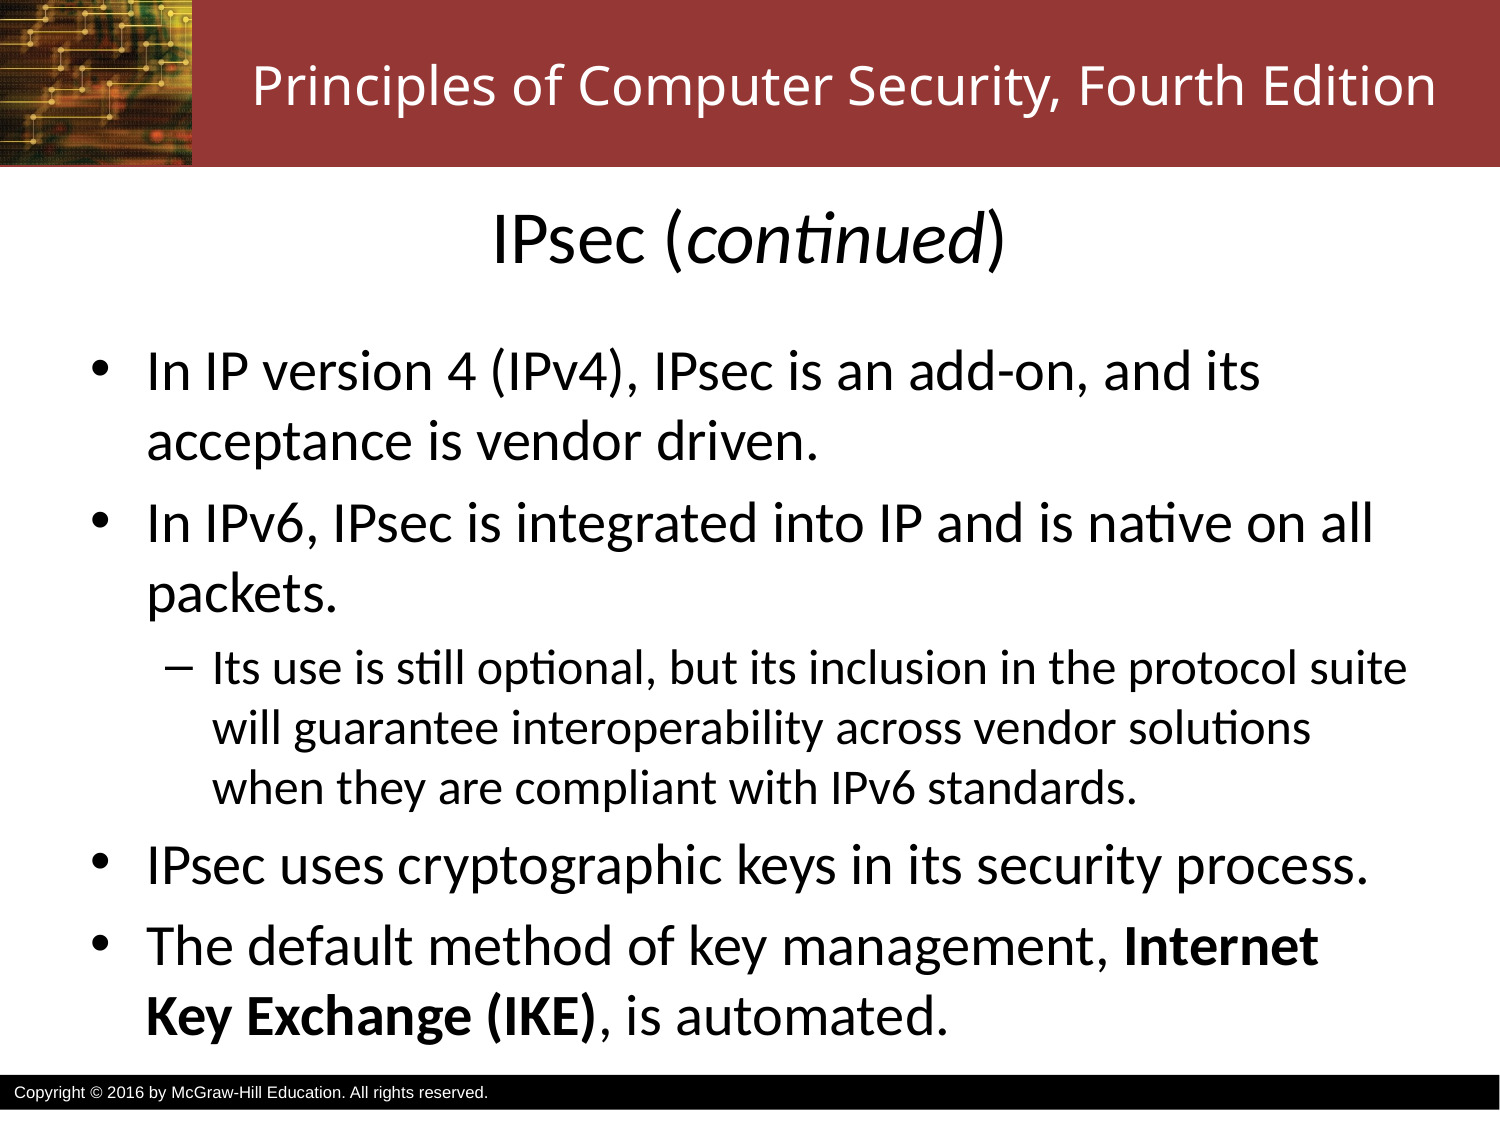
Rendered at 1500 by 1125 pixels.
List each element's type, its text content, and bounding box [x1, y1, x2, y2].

title IPsec (continued) [75, 181, 1425, 324]
picture [0, 0, 192, 165]
list In IP version 4 (IPv4), IPsec is an add-on, and its acceptance is vendor driven. In IPv6, IPsec is integrated into IP and is native on all packets. Its use is still optional, but its inclusion in the protocol suite will guarantee interoperability across vendor solutions when they are compliant with IPv6 standards. IPsec uses cryptographic keys in its security process. The default method of key management, Internet Key Exchange (IKE), is automated. [75, 324, 1425, 1100]
